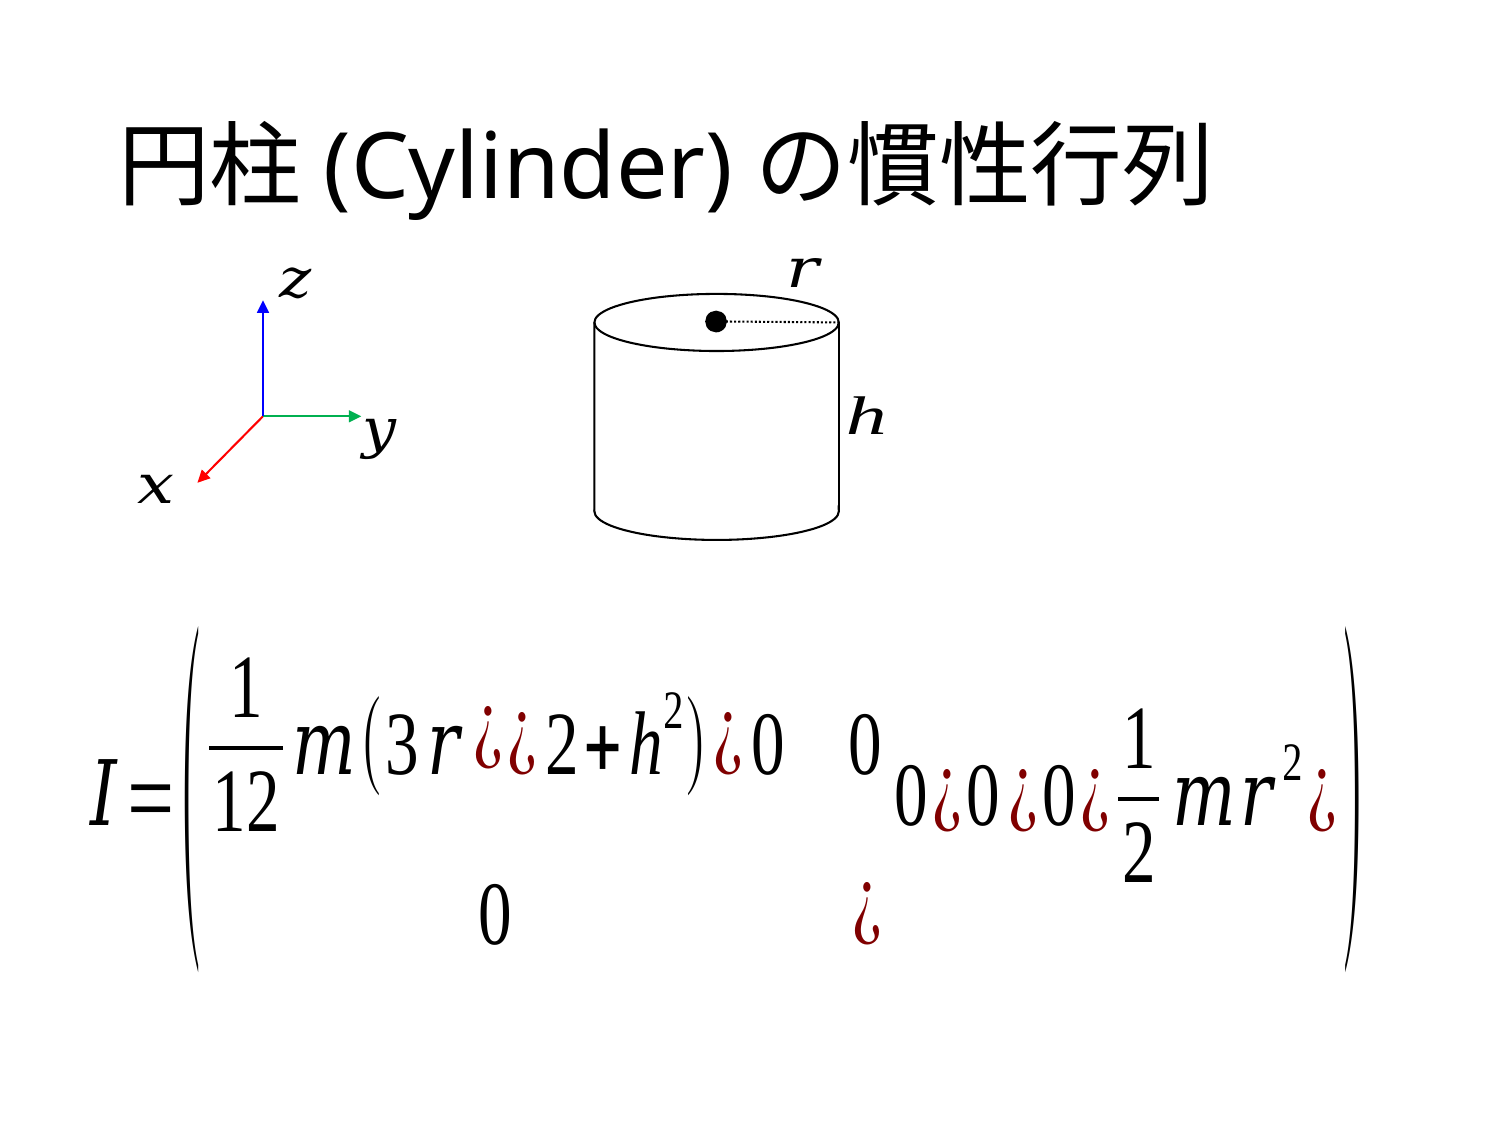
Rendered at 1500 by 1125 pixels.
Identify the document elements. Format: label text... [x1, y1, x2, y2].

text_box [133, 249, 402, 516]
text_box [594, 293, 839, 540]
title 円柱(Cylinder)の慣性行列 [103, 59, 1397, 278]
